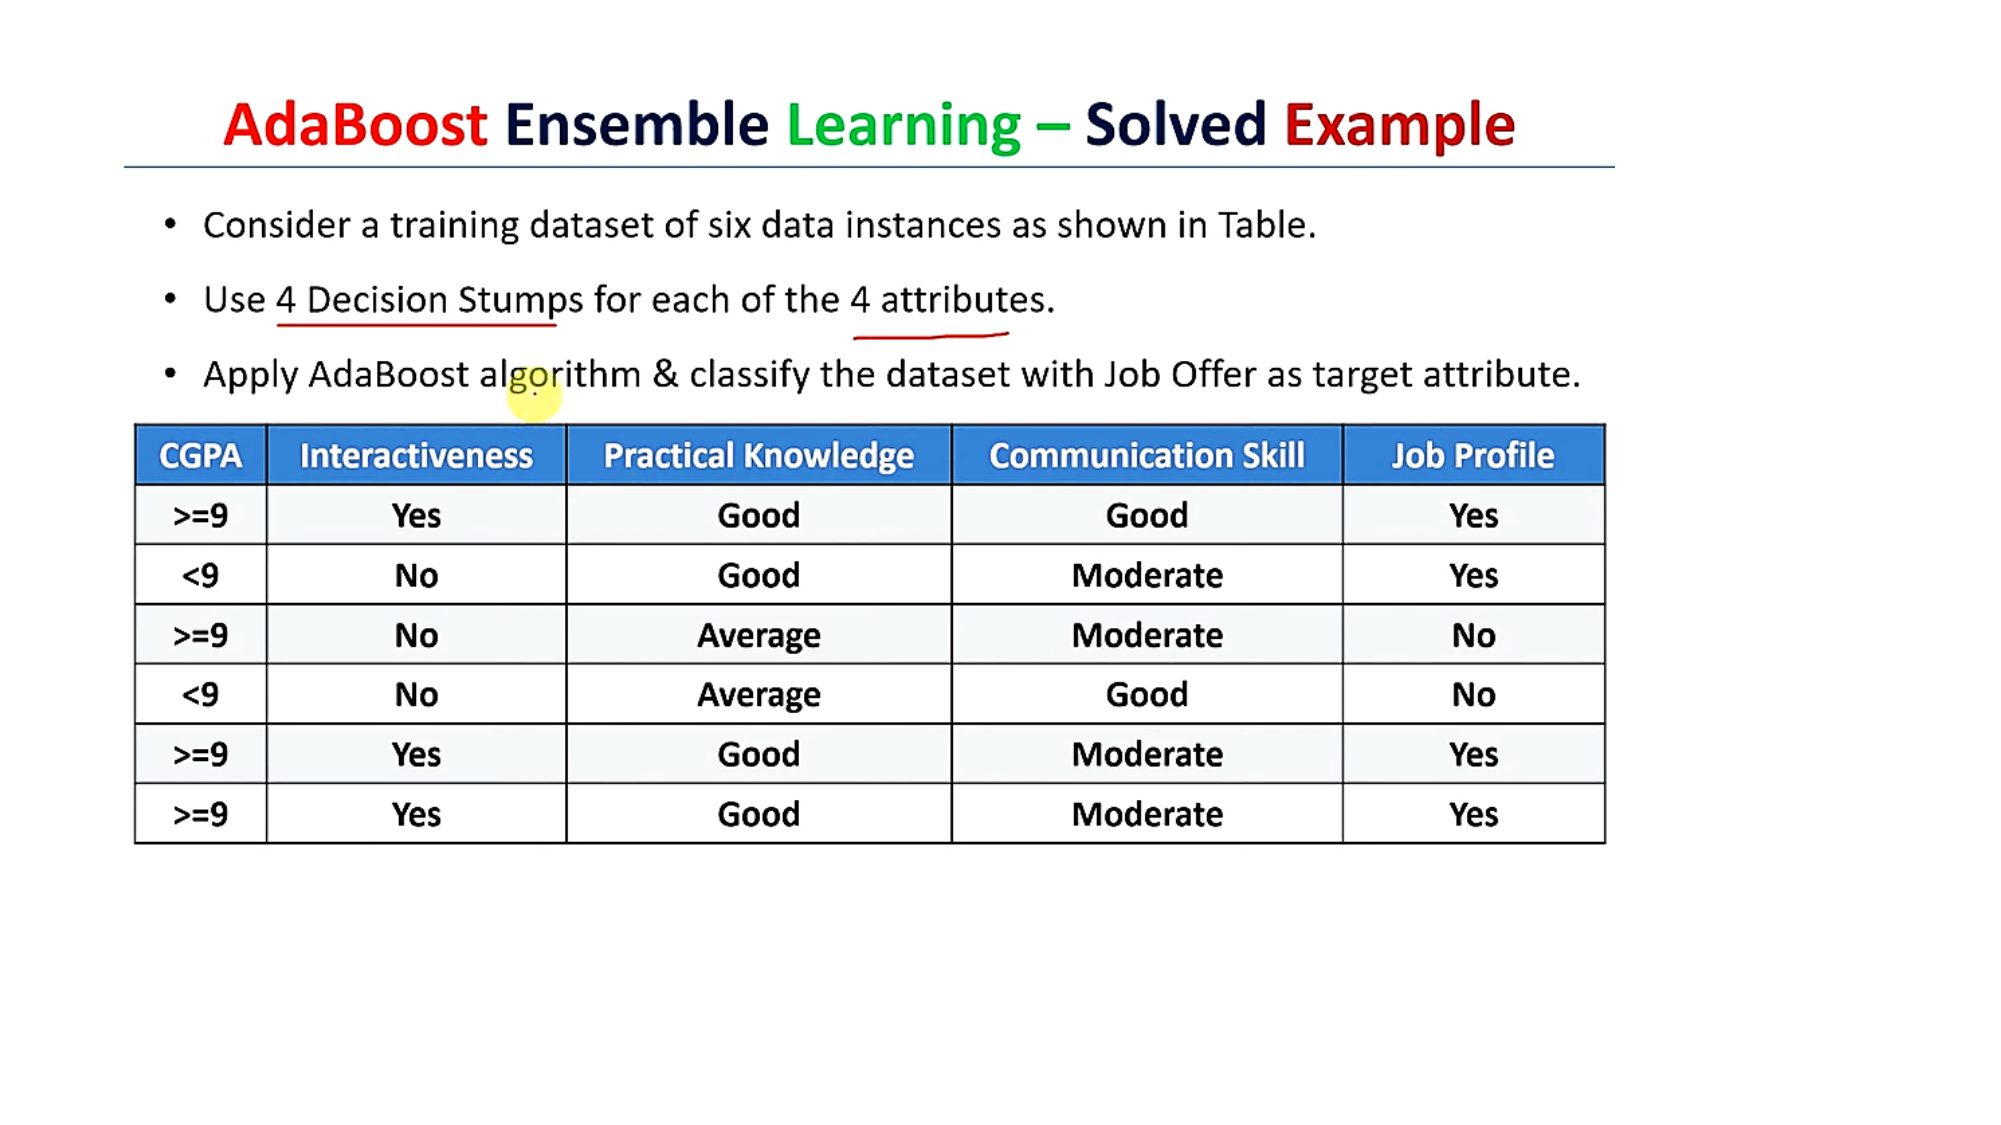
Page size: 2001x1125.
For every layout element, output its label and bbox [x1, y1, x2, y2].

picture [105, 74, 1615, 851]
